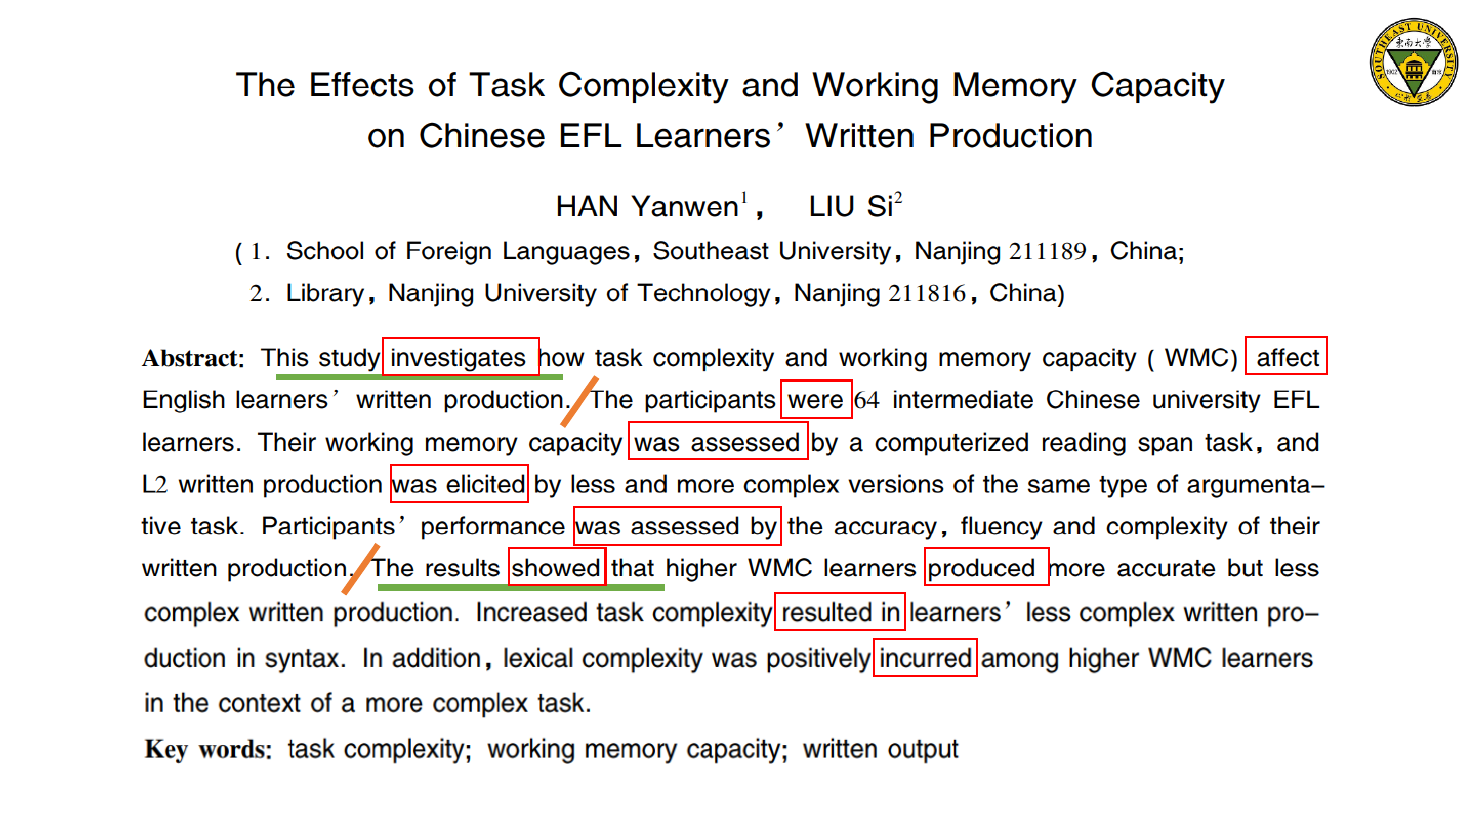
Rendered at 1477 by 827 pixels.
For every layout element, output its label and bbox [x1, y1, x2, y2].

text_box [562, 377, 597, 426]
picture [114, 17, 1459, 793]
text_box [343, 544, 379, 594]
